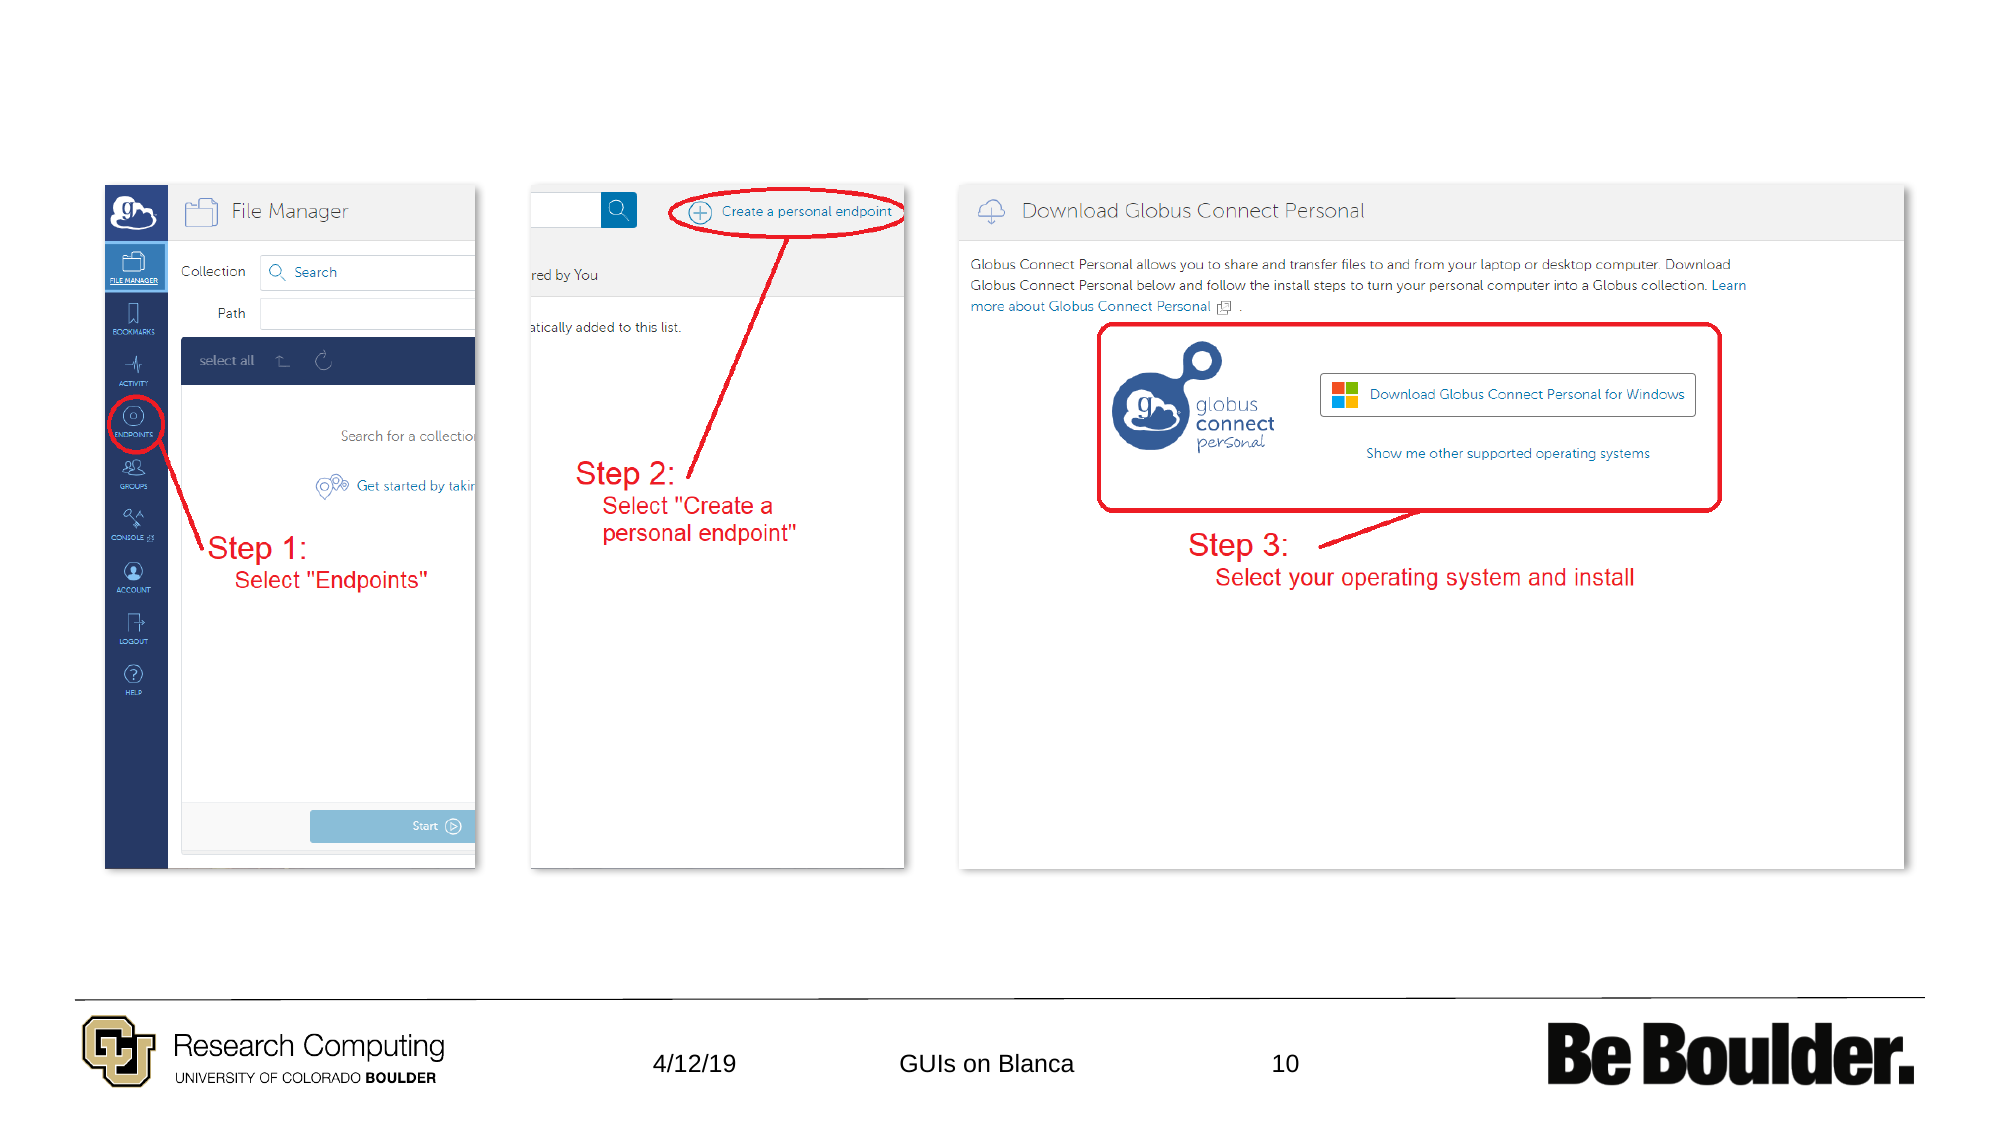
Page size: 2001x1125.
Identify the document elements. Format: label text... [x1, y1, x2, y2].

footer GUIs on Blanca [772, 1032, 1202, 1093]
slide_number 10 [1202, 1032, 1315, 1093]
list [105, 185, 475, 869]
picture [959, 185, 1904, 869]
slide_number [637, 1032, 772, 1093]
picture [1524, 1015, 1938, 1088]
picture [531, 185, 904, 869]
picture [81, 1015, 444, 1088]
